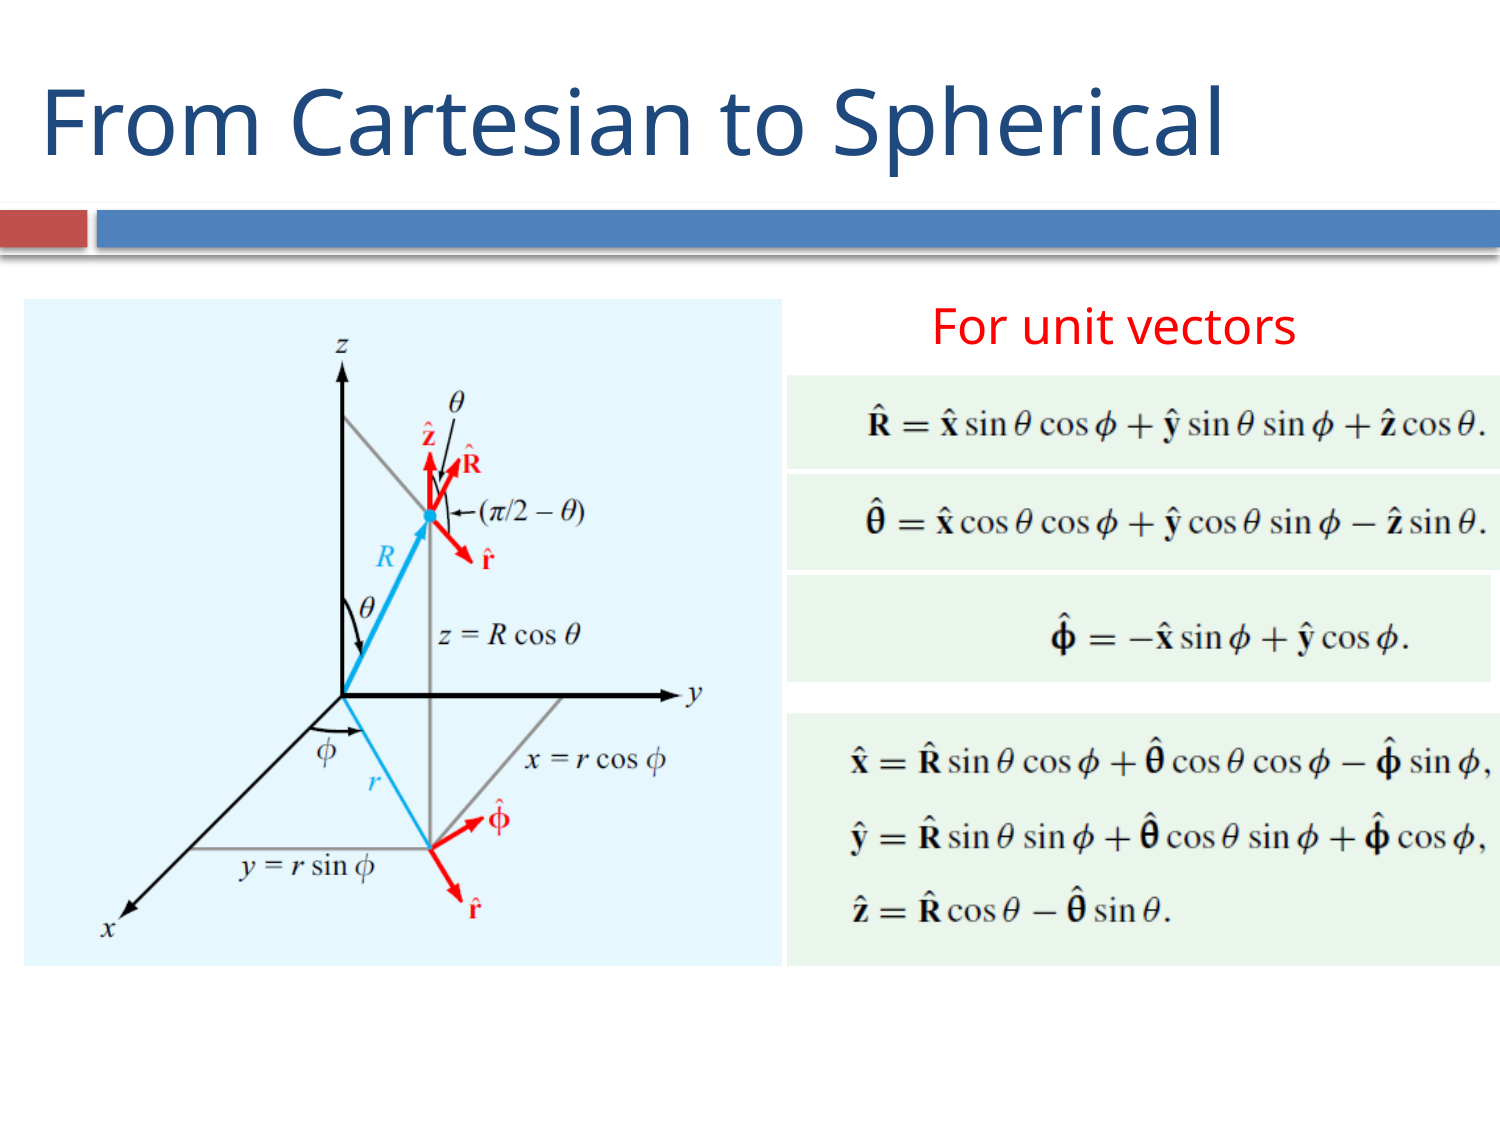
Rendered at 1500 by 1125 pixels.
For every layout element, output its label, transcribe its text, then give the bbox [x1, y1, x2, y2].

text_box For unit vectors [916, 287, 1313, 363]
picture [787, 473, 1500, 570]
picture [787, 712, 1500, 966]
picture [787, 575, 1491, 683]
picture [787, 374, 1500, 469]
title From Cartesian to Spherical [24, 37, 1438, 200]
picture [24, 299, 782, 966]
